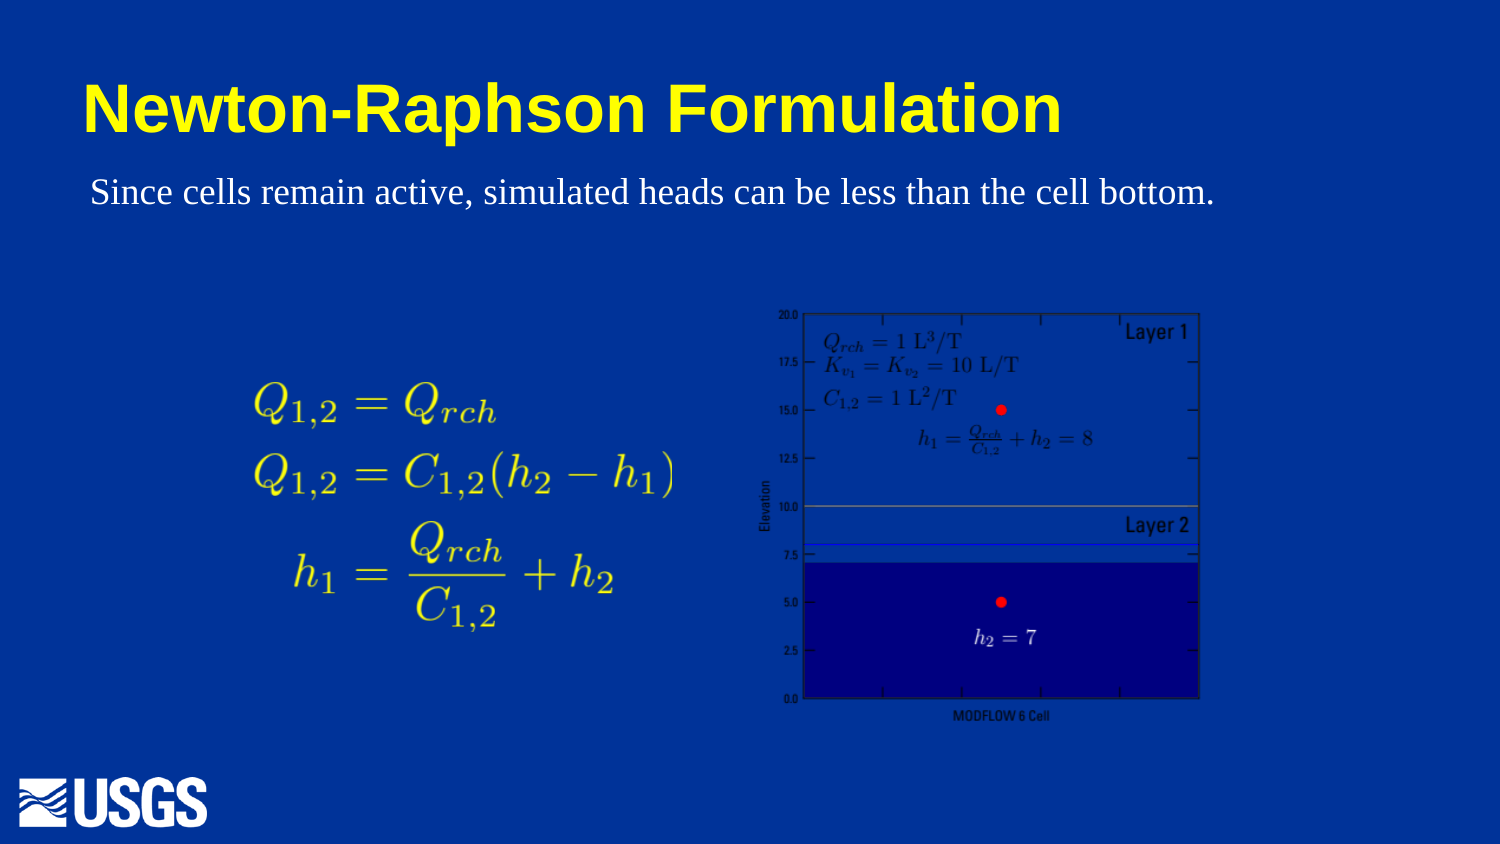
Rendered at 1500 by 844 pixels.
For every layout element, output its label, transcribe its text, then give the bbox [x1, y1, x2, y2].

title Newton-Raphson Formulation [74, 61, 1425, 157]
text_box Since cells remain active, simulated heads can be less than the cell bottom. [75, 159, 1425, 220]
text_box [252, 252, 1248, 760]
